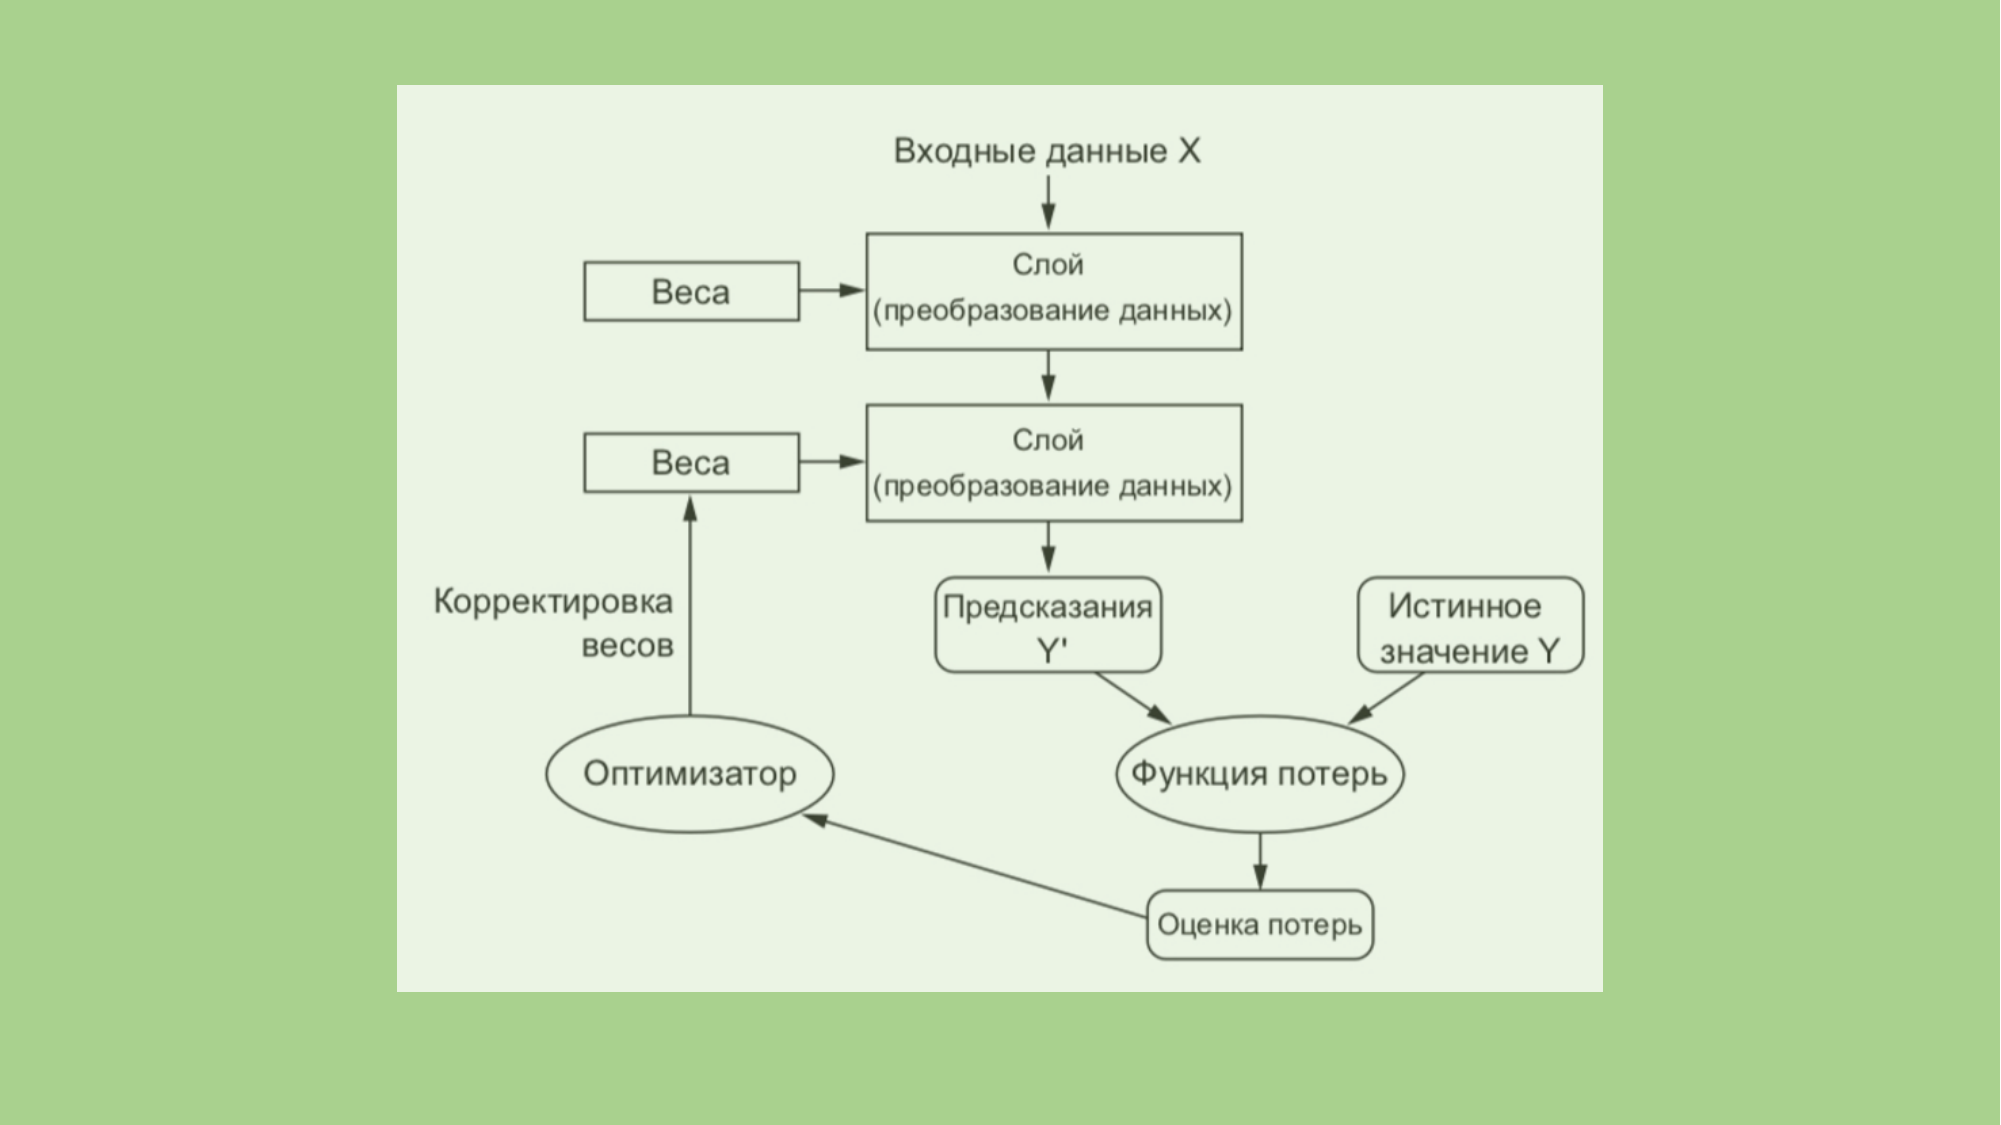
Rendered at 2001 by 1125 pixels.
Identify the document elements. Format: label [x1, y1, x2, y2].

list [397, 85, 1603, 992]
